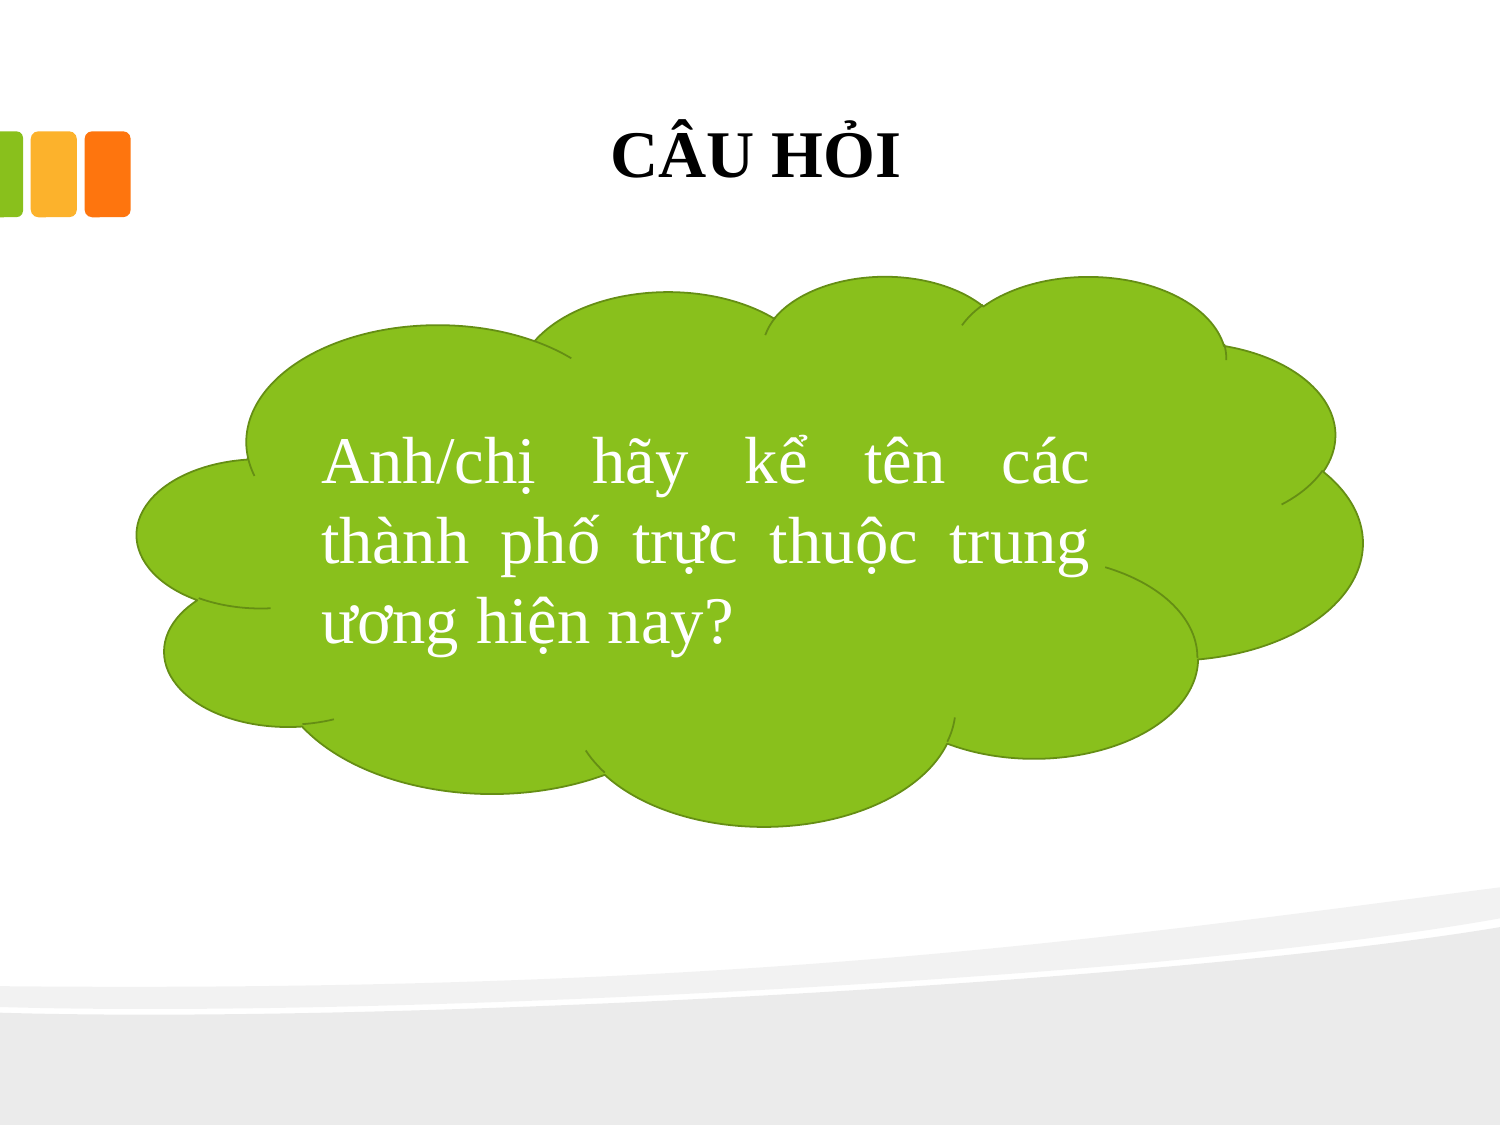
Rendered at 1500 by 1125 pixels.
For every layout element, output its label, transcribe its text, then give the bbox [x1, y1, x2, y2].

text_box Anh/chị hãy kể tên các thành phố trực thuộc trung ương hiện nay? [135, 275, 1364, 828]
title CÂU HỎI [125, 62, 1388, 200]
